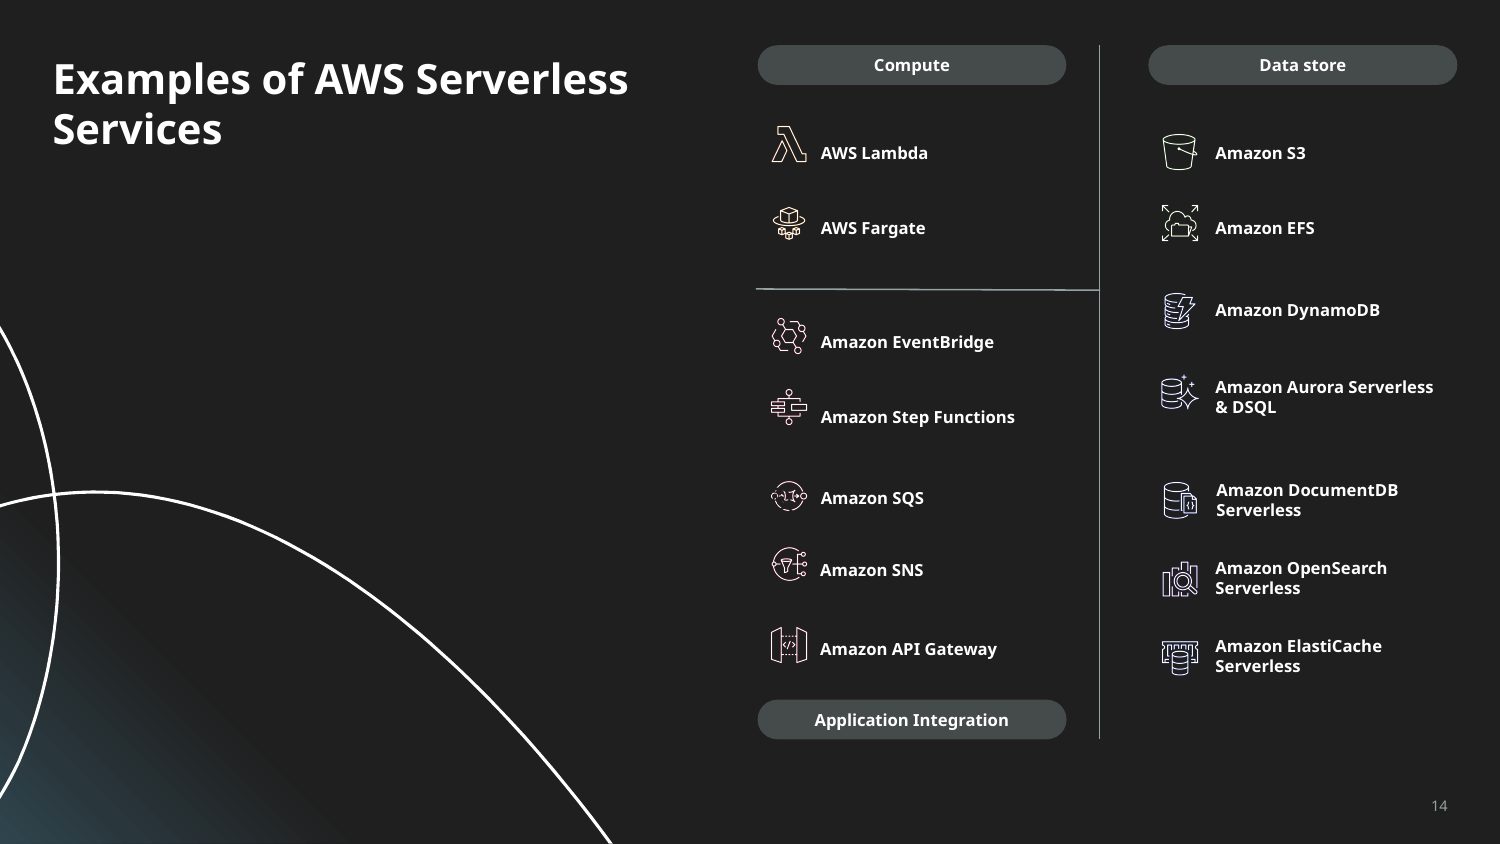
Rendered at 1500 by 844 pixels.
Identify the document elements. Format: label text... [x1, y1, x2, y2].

picture [1154, 473, 1206, 526]
picture [1154, 366, 1206, 419]
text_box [755, 44, 1458, 740]
title Examples of AWS Serverless Services [37, 37, 707, 209]
picture [1154, 632, 1206, 685]
picture [1154, 553, 1206, 605]
picture [1154, 285, 1206, 337]
picture [1154, 197, 1206, 250]
